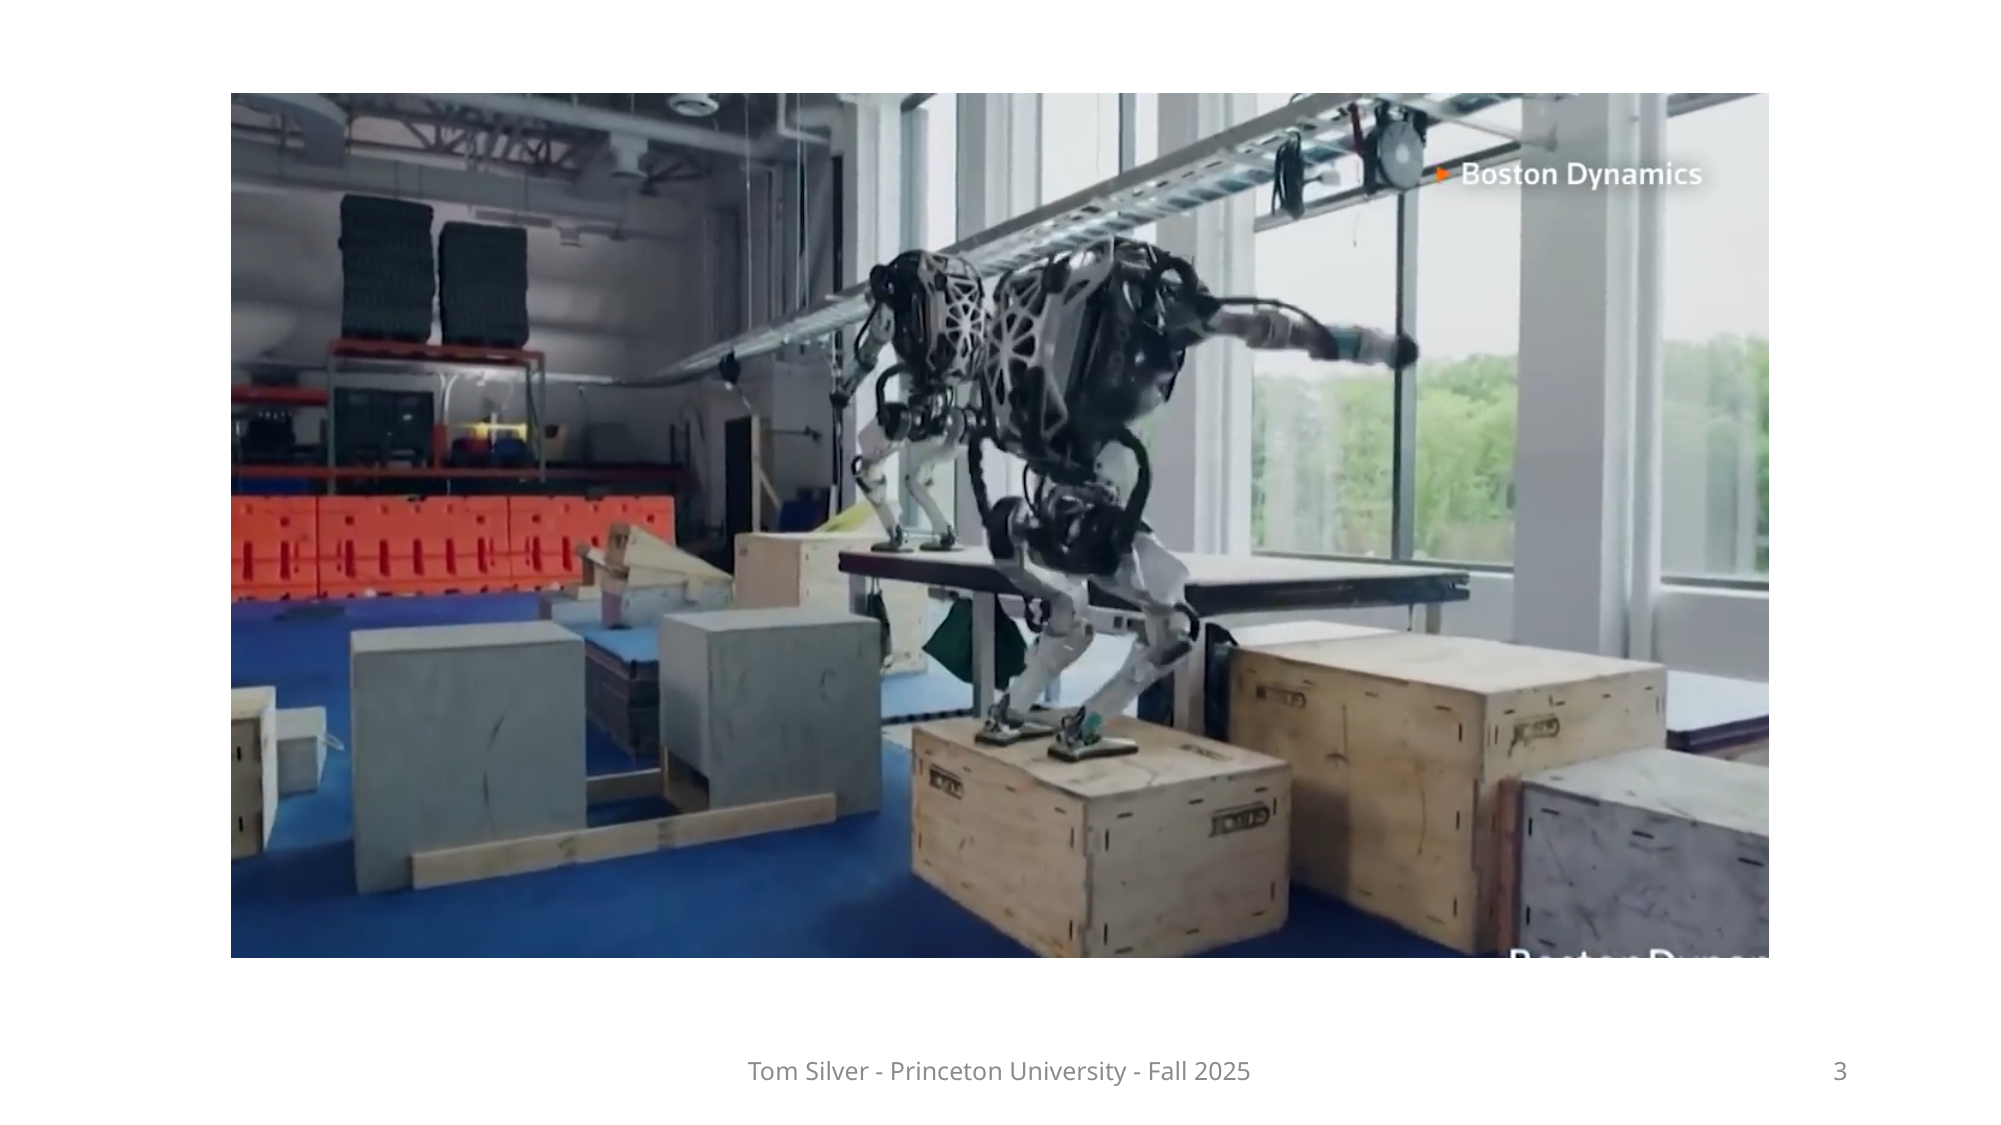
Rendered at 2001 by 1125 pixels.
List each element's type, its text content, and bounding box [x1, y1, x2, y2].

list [230, 93, 1770, 959]
slide_number 3 [1412, 1042, 1863, 1103]
footer Tom Silver - Princeton University - Fall 2025 [662, 1042, 1338, 1103]
